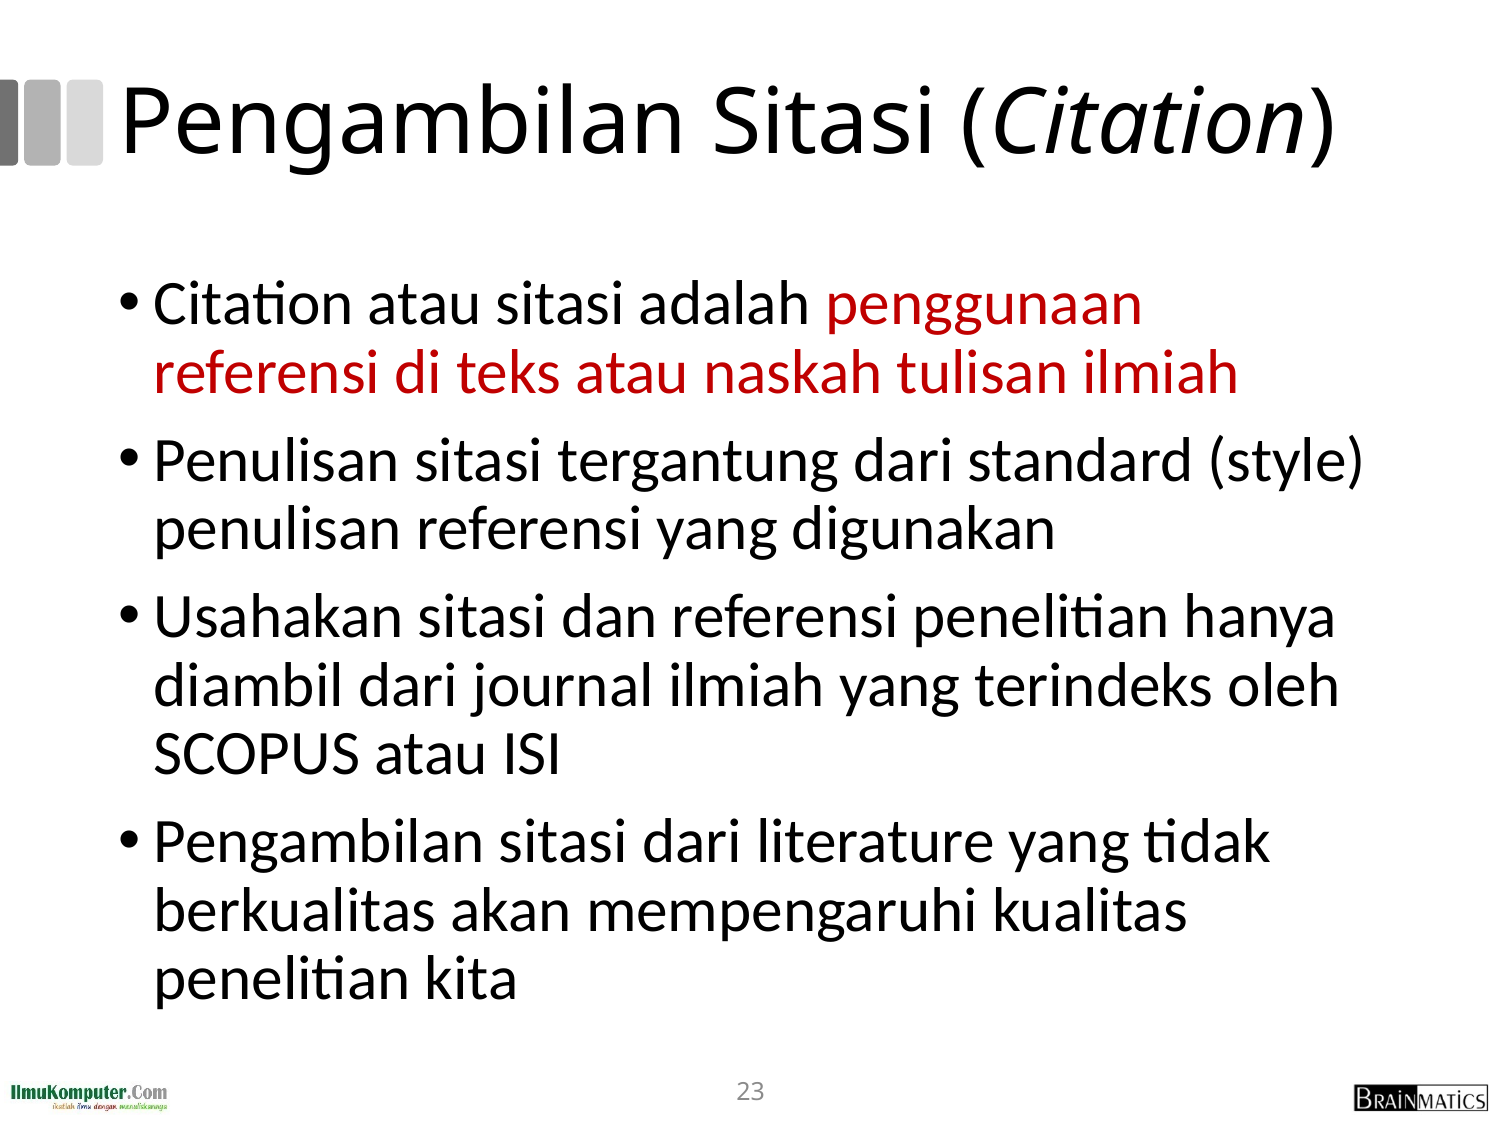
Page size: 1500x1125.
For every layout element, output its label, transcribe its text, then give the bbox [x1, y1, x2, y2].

slide_number 23 [582, 1062, 920, 1123]
list Citation atau sitasi adalah penggunaan referensi di teks atau naskah tulisan ilmiah Penulisan sitasi tergantung dari standard (style) penulisan referensi yang digunakan Usahakan sitasi dan referensi penelitian hanya diambil dari journal ilmiah yang terindeks oleh SCOPUS atau ISI Pengambilan sitasi dari literature yang tidak berkualitas akan mempengaruhi kualitas penelitian kita [103, 262, 1397, 1025]
picture [1351, 1081, 1491, 1115]
title Pengambilan Sitasi (Citation) [103, 24, 1397, 222]
picture [4, 1081, 173, 1115]
